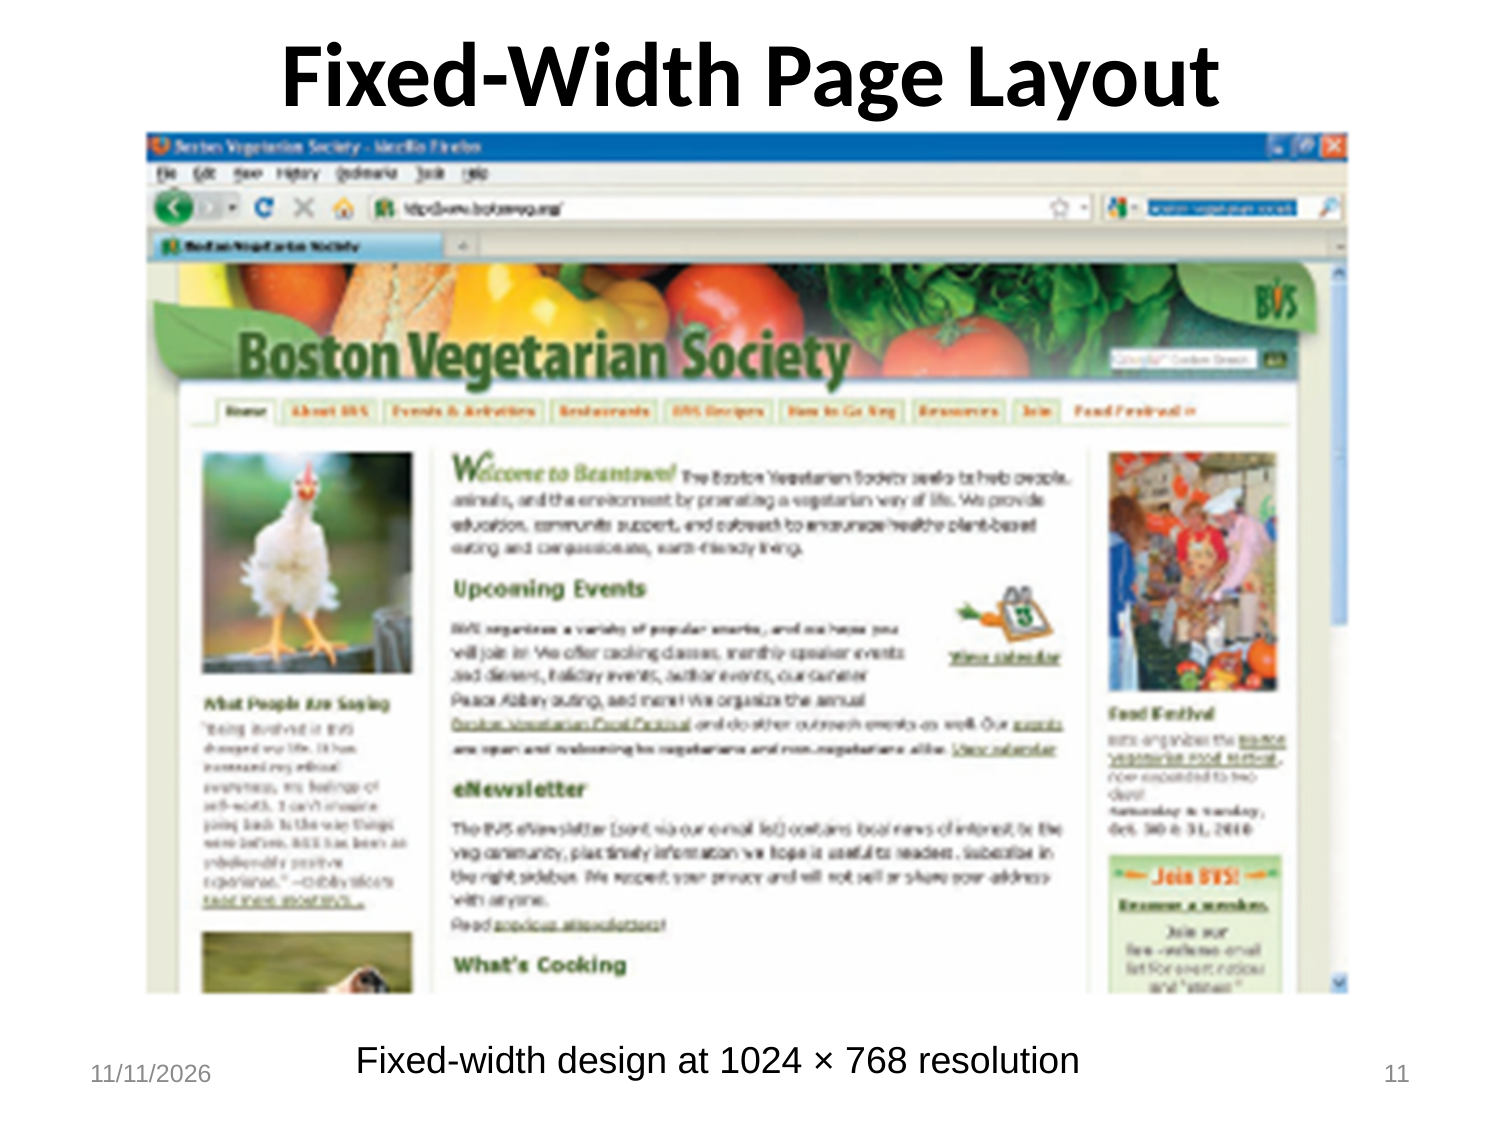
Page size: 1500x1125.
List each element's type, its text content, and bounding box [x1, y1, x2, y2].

title Fixed-Width Page Layout [76, 0, 1427, 140]
slide_number 11 [1074, 1042, 1425, 1103]
text_box Fixed-width design at 1024 × 768 resolution [340, 1029, 1096, 1089]
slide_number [75, 1042, 425, 1103]
picture [139, 125, 1361, 1000]
